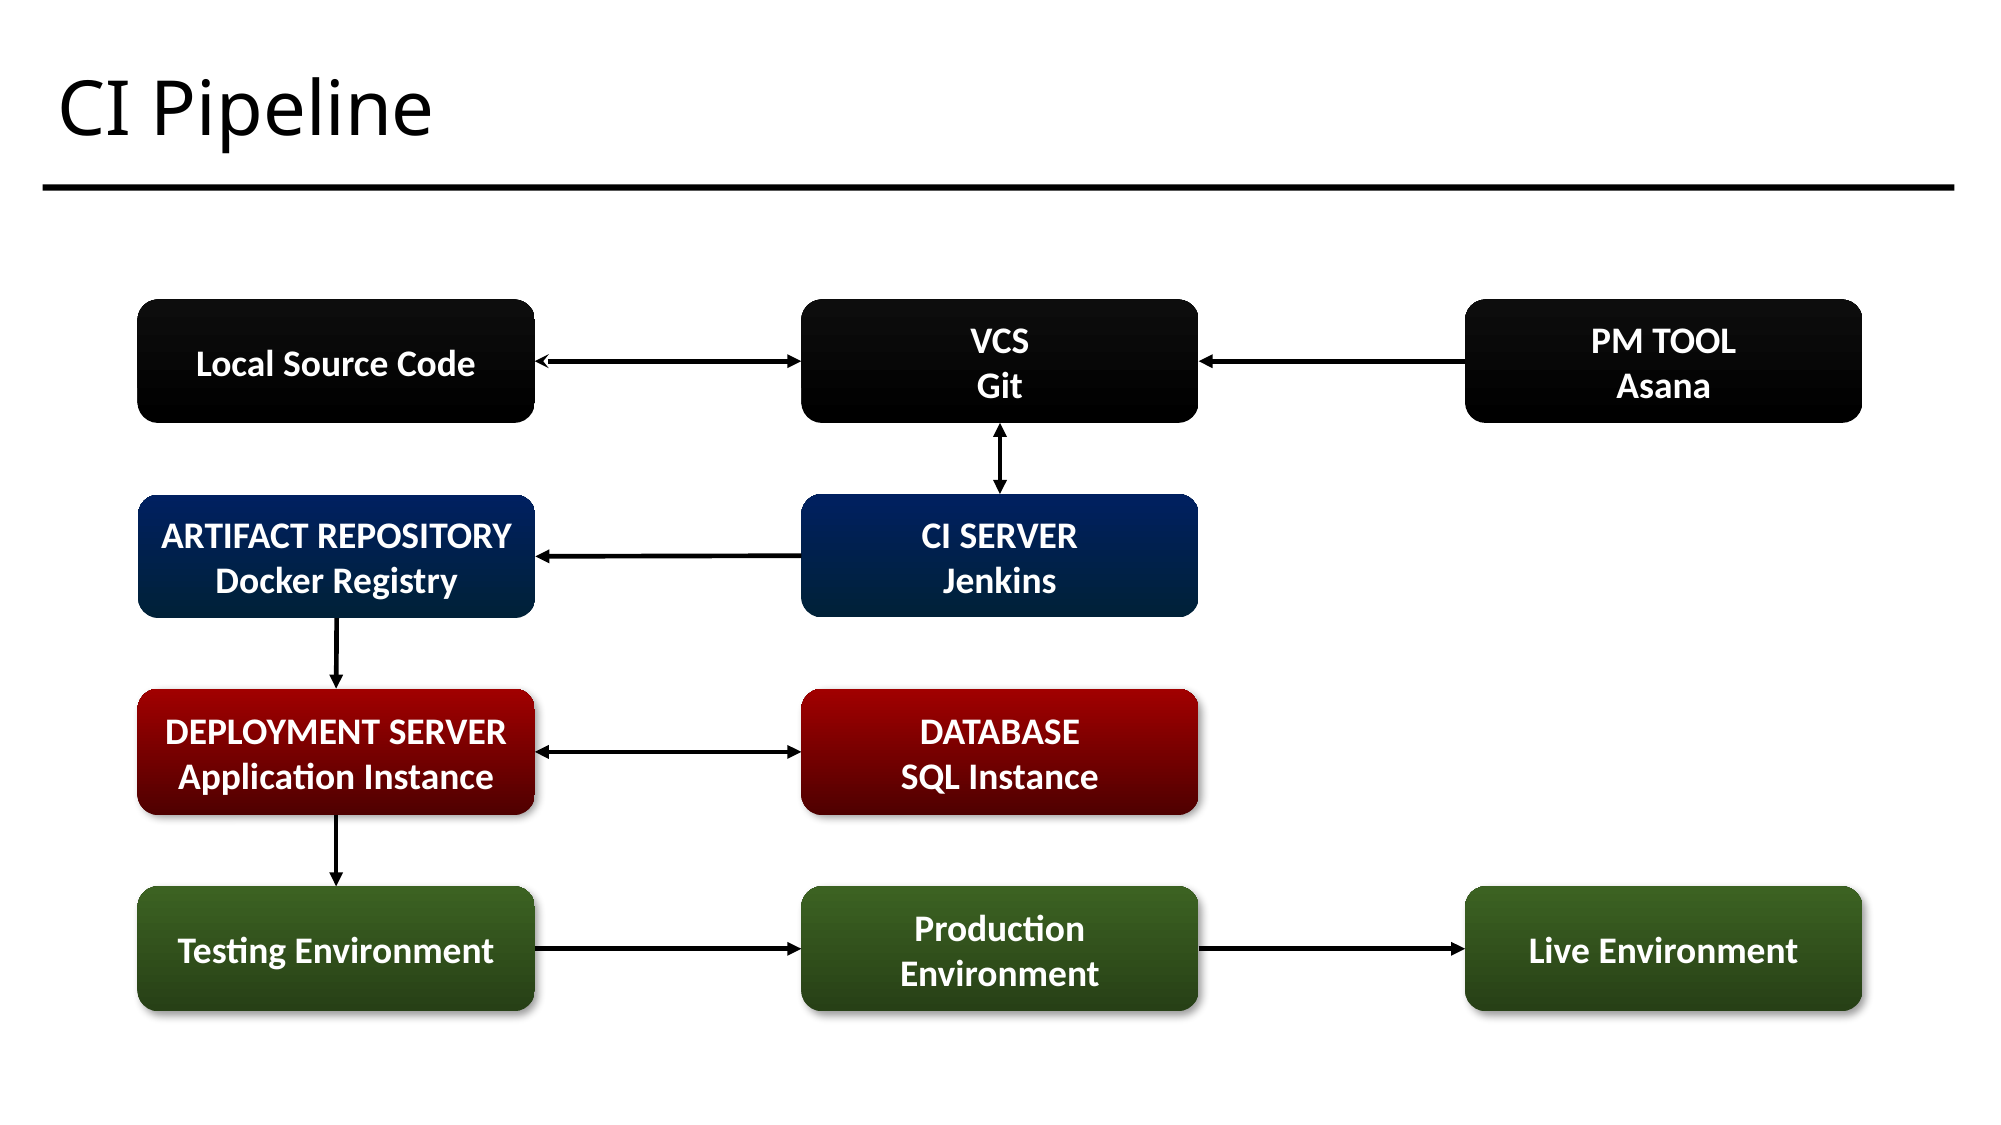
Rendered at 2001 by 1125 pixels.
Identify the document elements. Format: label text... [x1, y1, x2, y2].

text_box PM TOOL Asana [1464, 298, 1864, 424]
text_box DEPLOYMENT SERVER Application Instance [137, 688, 535, 816]
text_box ARTIFACT REPOSITORY Docker Registry [137, 494, 536, 619]
text_box Testing Environment [137, 886, 535, 1012]
text_box CI SERVER Jenkins [801, 493, 1199, 618]
text_box Local Source Code [136, 298, 536, 424]
text_box Production Environment [801, 886, 1199, 1012]
text_box Live Environment [1465, 886, 1863, 1012]
title CI Pipeline [42, 61, 1051, 160]
text_box VCS Git [800, 298, 1200, 424]
text_box DATABASE SQL Instance [801, 688, 1199, 816]
